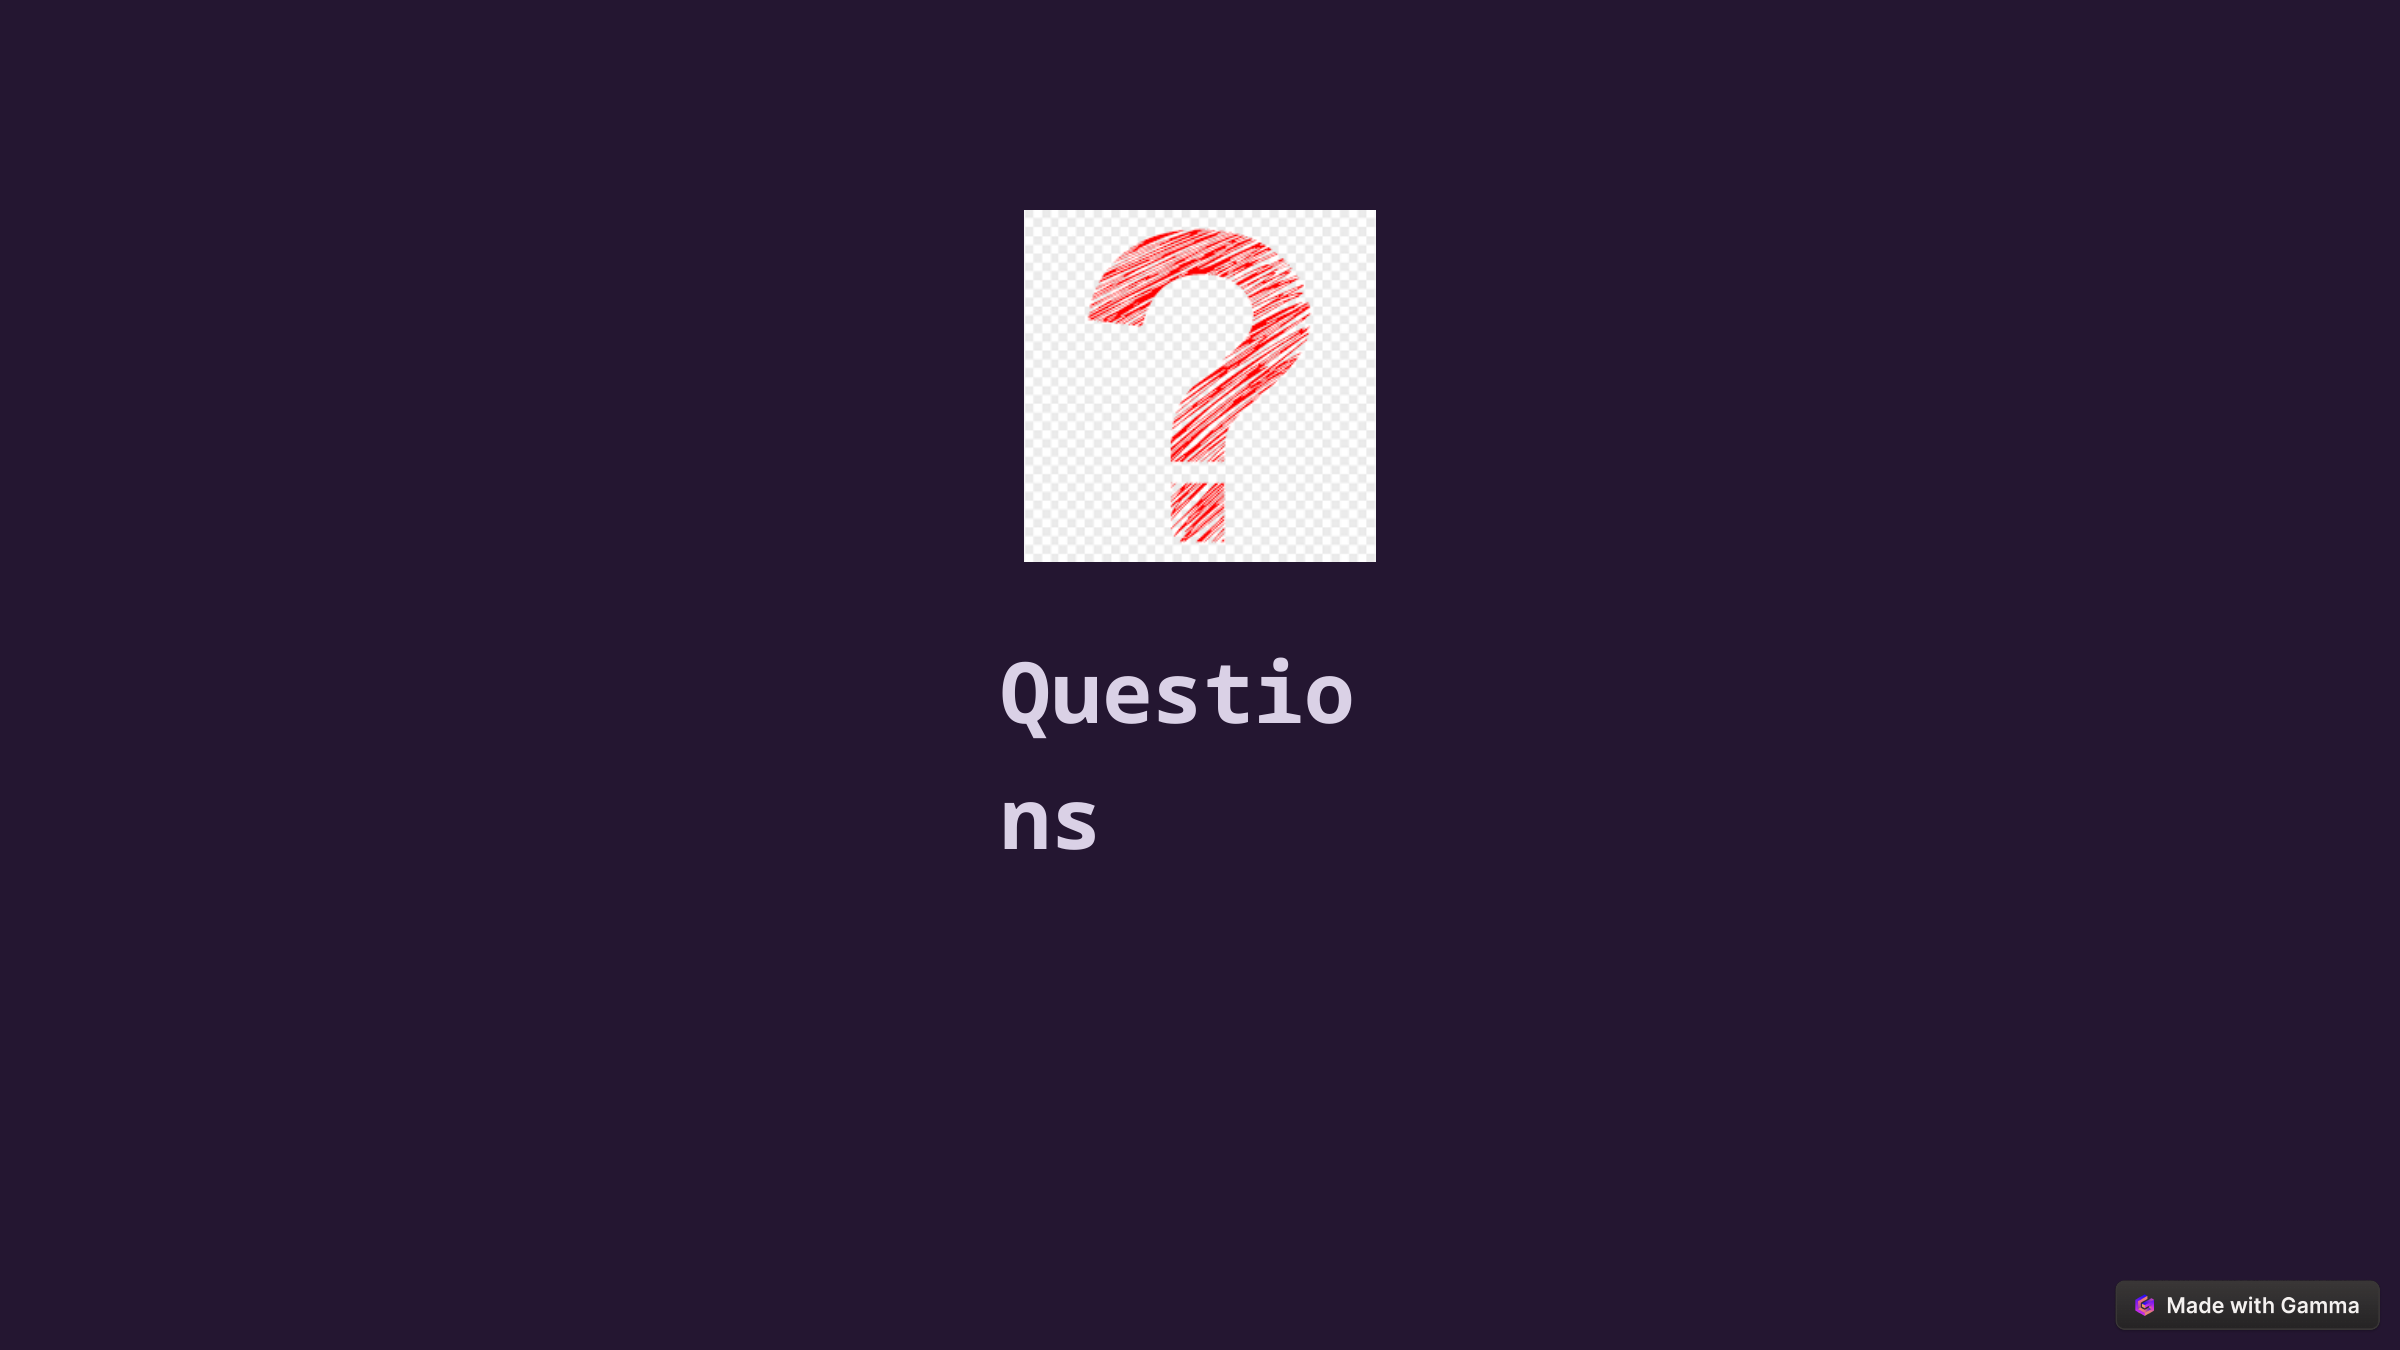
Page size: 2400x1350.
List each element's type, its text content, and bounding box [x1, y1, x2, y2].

picture [2106, 1271, 2389, 1339]
text_box Questions [1000, 615, 1399, 735]
picture [1023, 209, 1376, 562]
